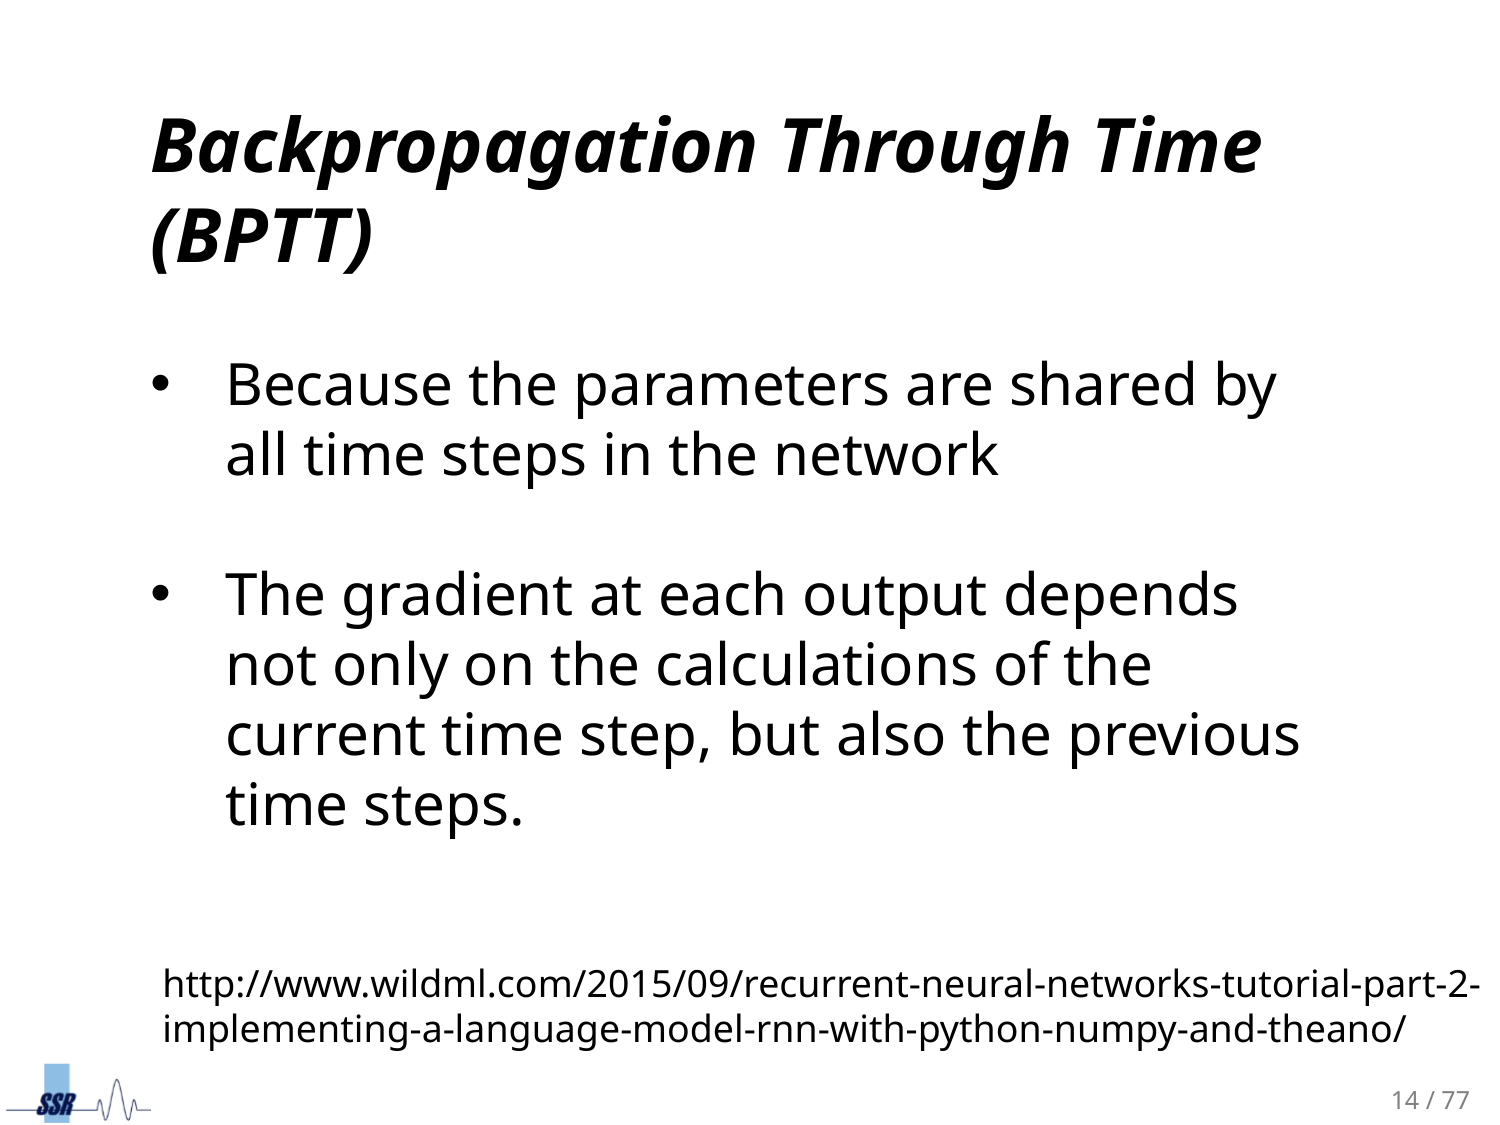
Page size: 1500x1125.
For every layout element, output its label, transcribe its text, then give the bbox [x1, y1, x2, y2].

text_box Backpropagation Through Time (BPTT) Because the parameters are shared by all time steps in the network The gradient at each output depends not only on the calculations of the current time step, but also the previous time steps. [135, 89, 1341, 845]
picture [1, 1062, 151, 1125]
text_box http://www.wildml.com/2015/09/recurrent-neural-networks-tutorial-part-2-implementing-a-language-model-rnn-with-python-numpy-and-theano/ [147, 952, 1500, 1057]
